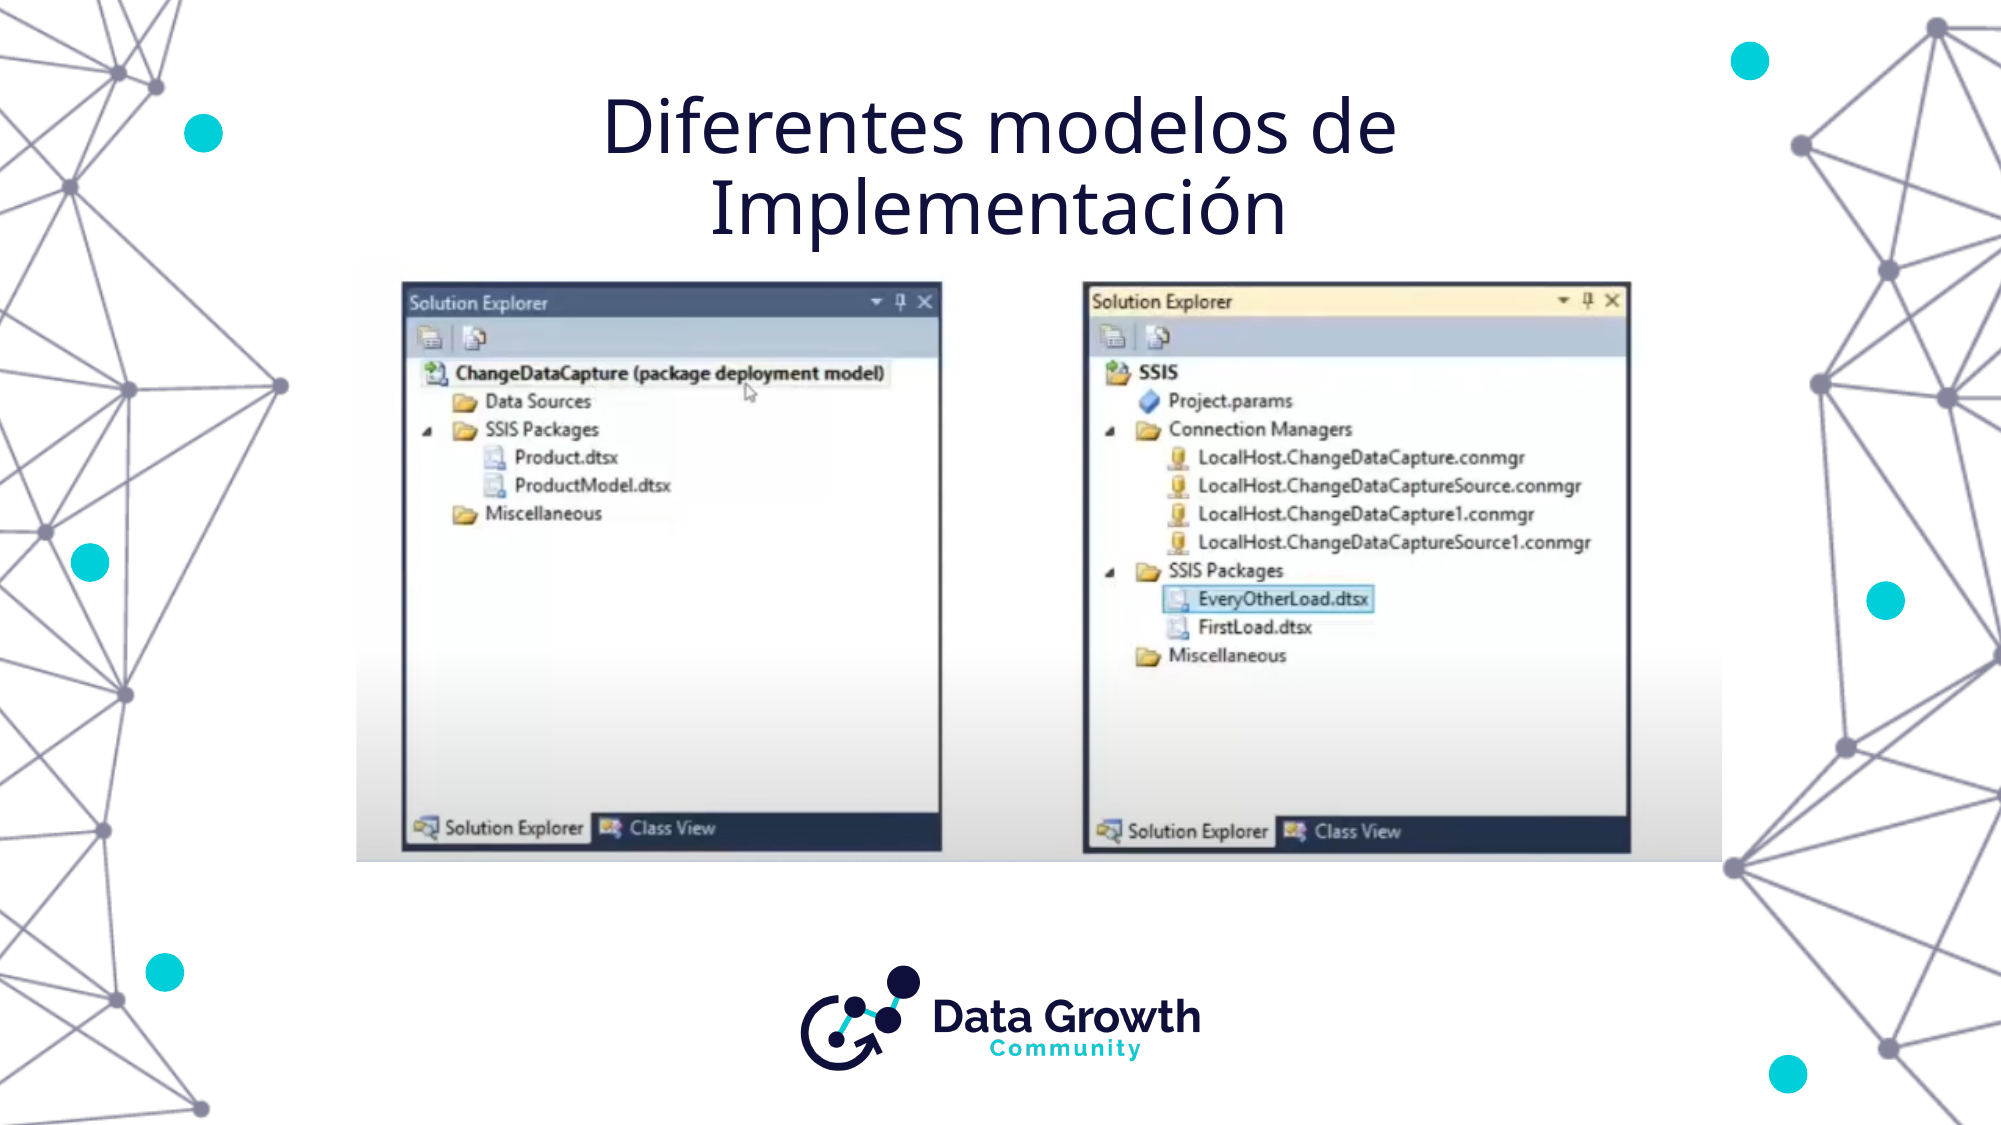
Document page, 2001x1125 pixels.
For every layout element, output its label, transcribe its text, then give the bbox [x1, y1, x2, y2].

picture [780, 949, 1220, 1087]
title Diferentes modelos de Implementación [395, 81, 1605, 262]
picture [355, 262, 1723, 863]
